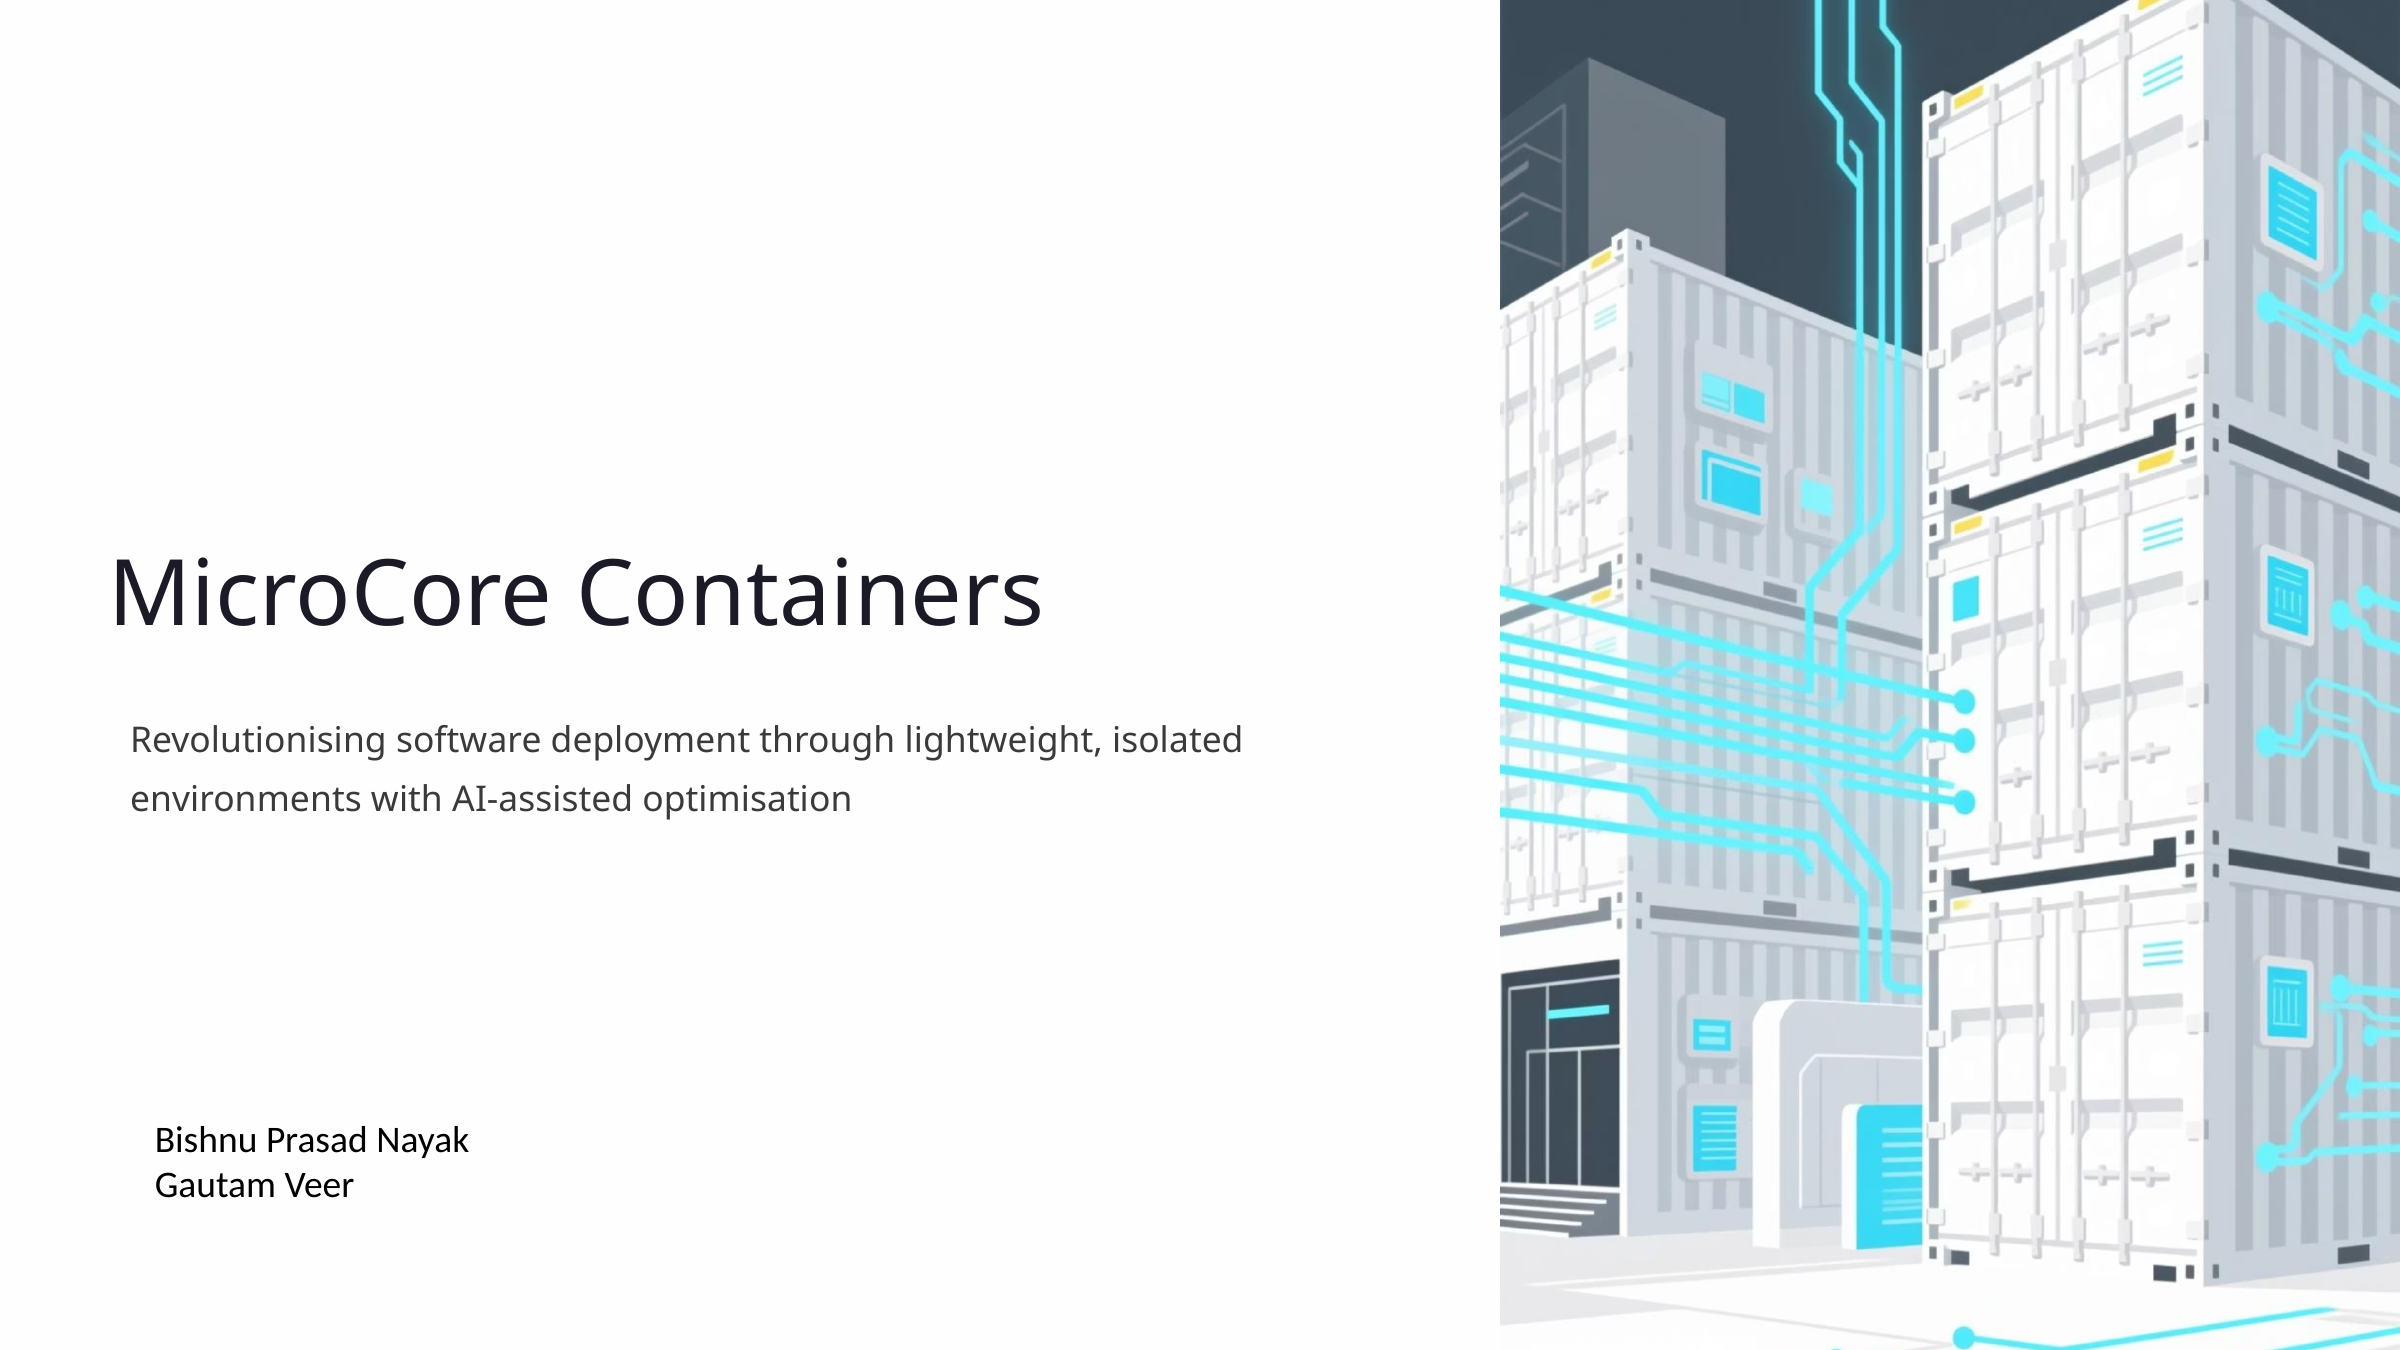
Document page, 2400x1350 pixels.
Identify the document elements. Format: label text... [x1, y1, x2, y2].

picture [1499, 0, 2400, 1350]
text_box MicroCore Containers [108, 529, 1046, 644]
text_box Bishnu Prasad Nayak Gautam Veer [147, 1107, 478, 1213]
text_box Revolutionising software deployment through lightweight, isolated environments with AI-assisted optimisation [130, 701, 1370, 819]
